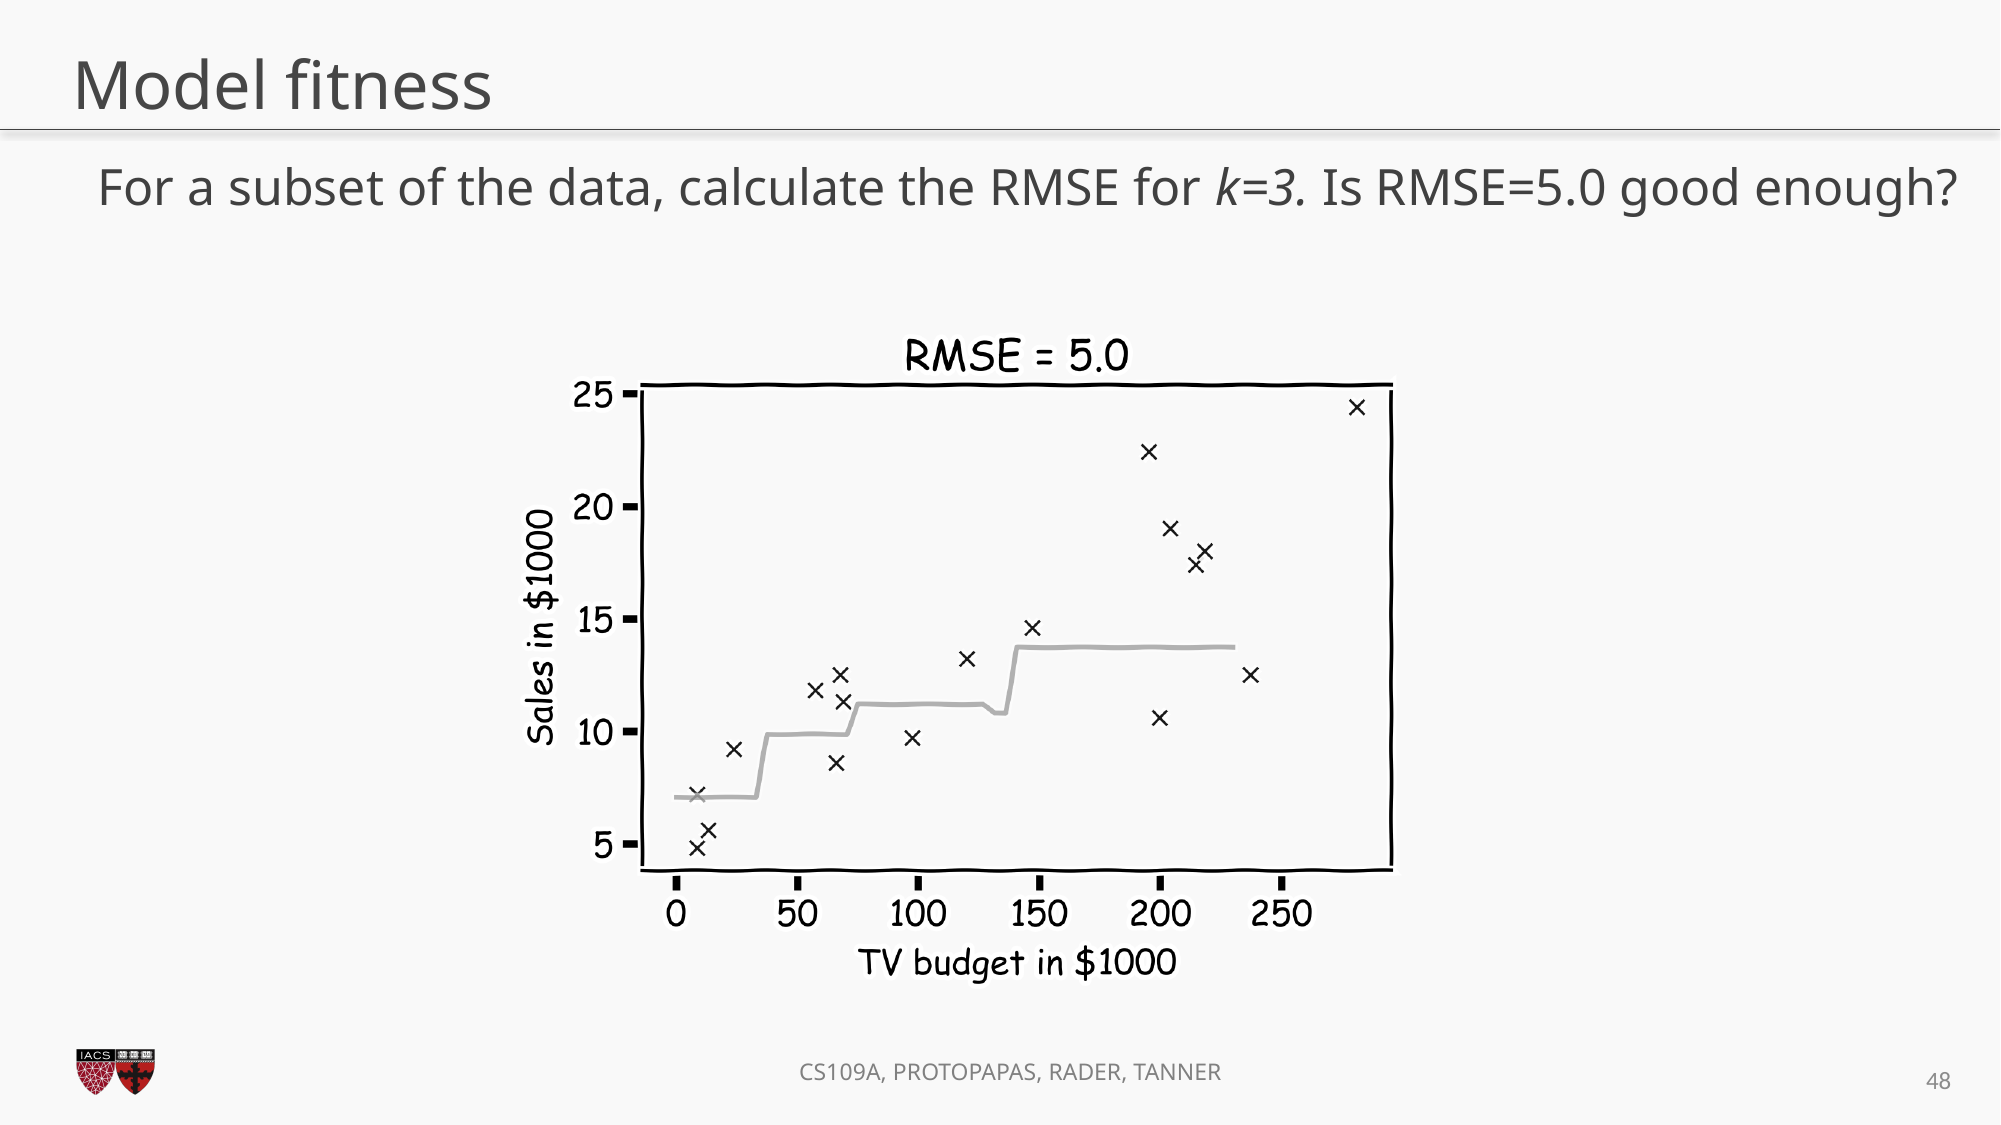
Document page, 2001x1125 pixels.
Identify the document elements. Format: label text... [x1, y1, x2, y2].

text_box For a subset of the data, calculate the RMSE for k=3. Is RMSE=5.0 good enough? [82, 147, 1974, 223]
picture [75, 1049, 155, 1095]
picture [428, 299, 1498, 1013]
title Model fitness [57, 35, 1943, 162]
slide_number 47 [1500, 1050, 1967, 1110]
